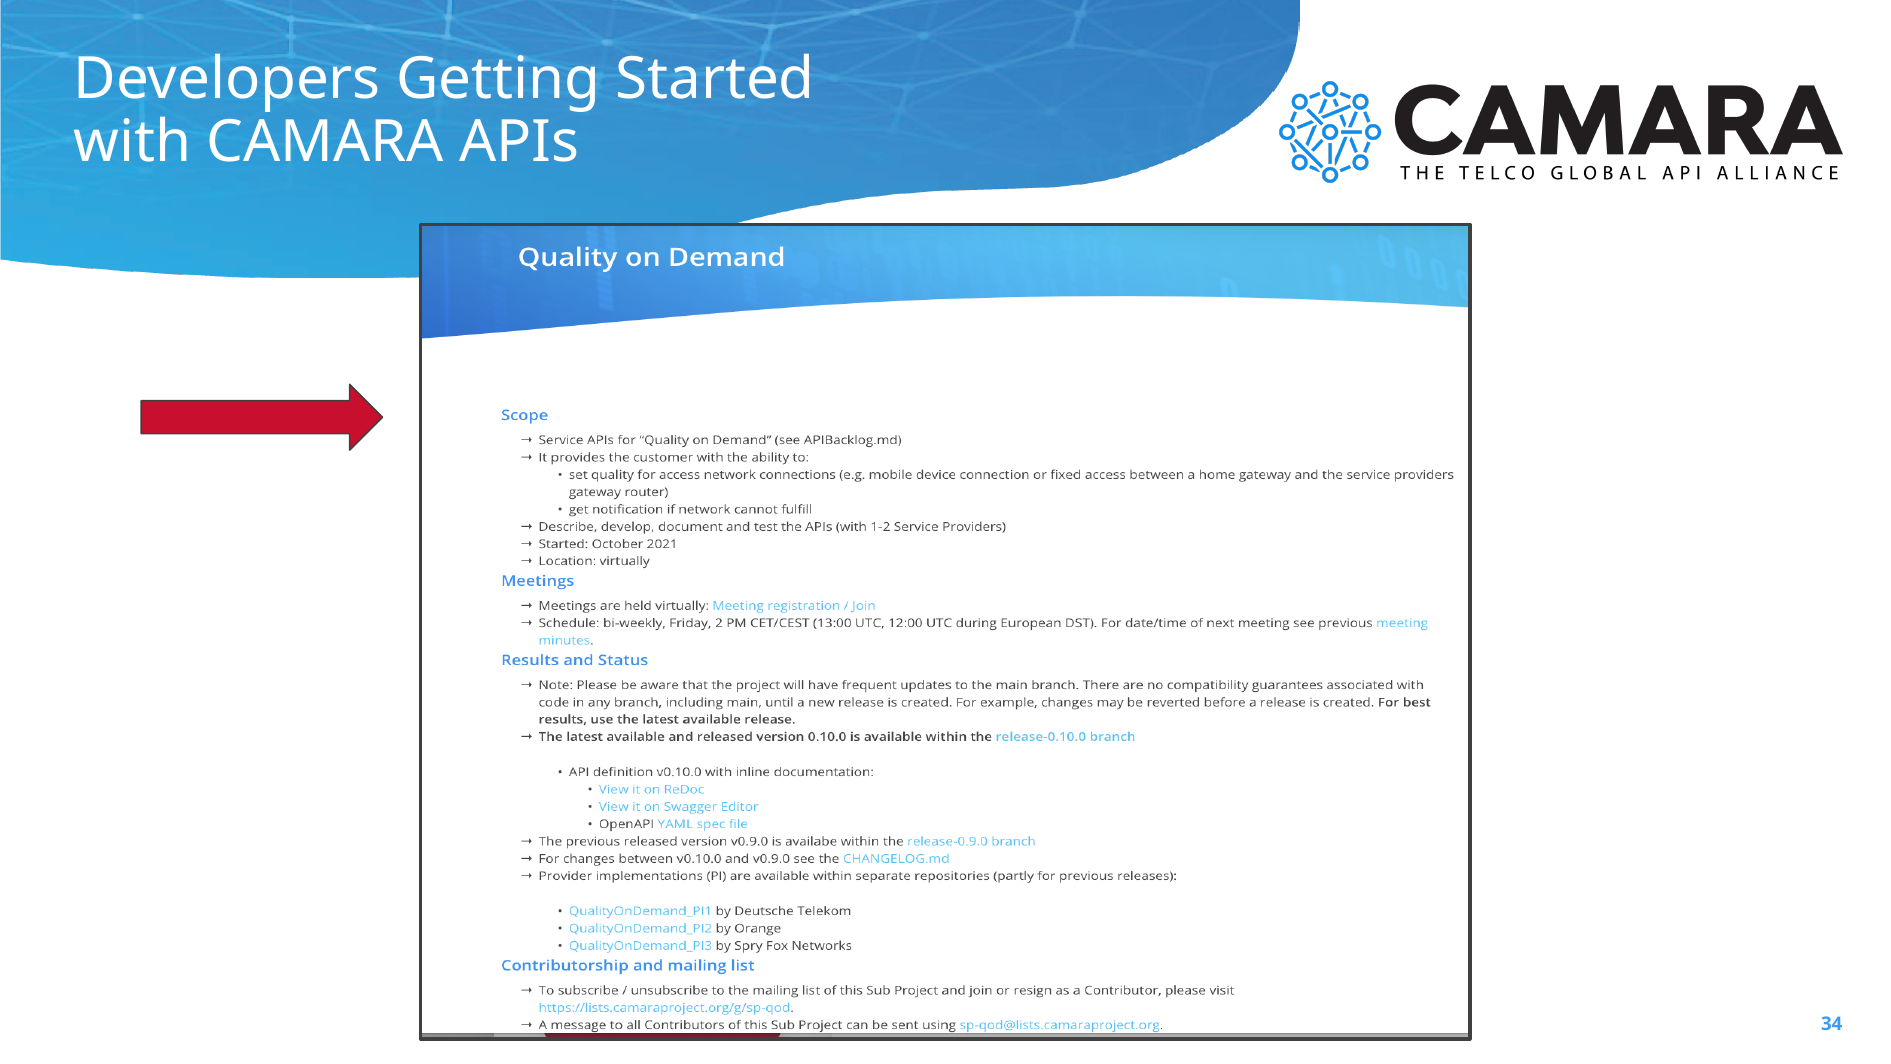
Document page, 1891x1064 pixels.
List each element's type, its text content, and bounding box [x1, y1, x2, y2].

title Developers Getting Started with CAMARA APIs [58, 40, 1854, 169]
picture [421, 225, 1469, 1038]
picture [0, 0, 1847, 278]
text_box [141, 384, 383, 451]
